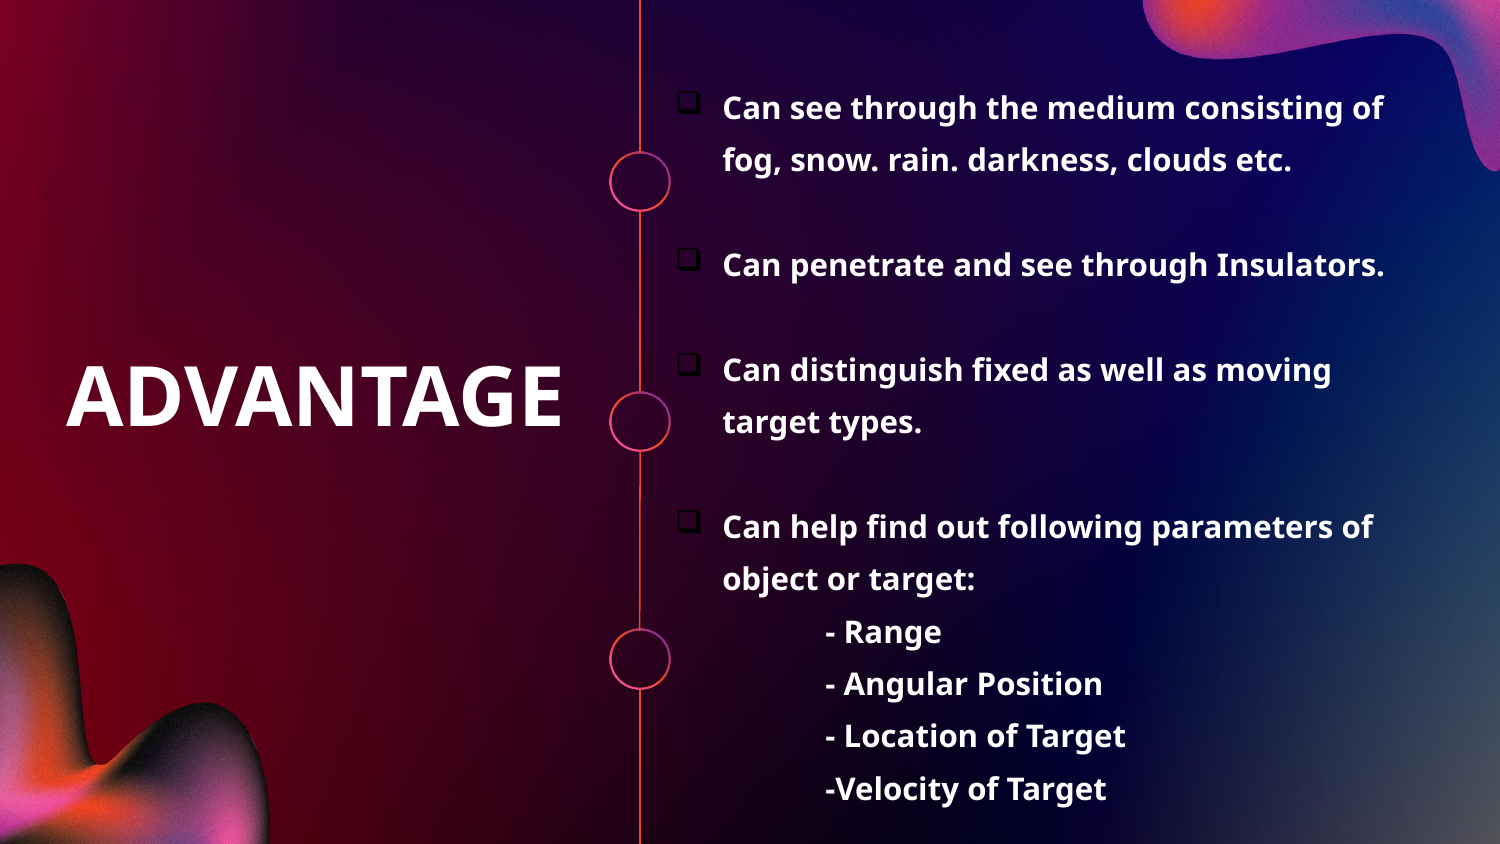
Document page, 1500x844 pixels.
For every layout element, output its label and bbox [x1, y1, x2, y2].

picture [671, 0, 1500, 844]
text_box [609, 0, 671, 844]
picture [0, 0, 609, 844]
